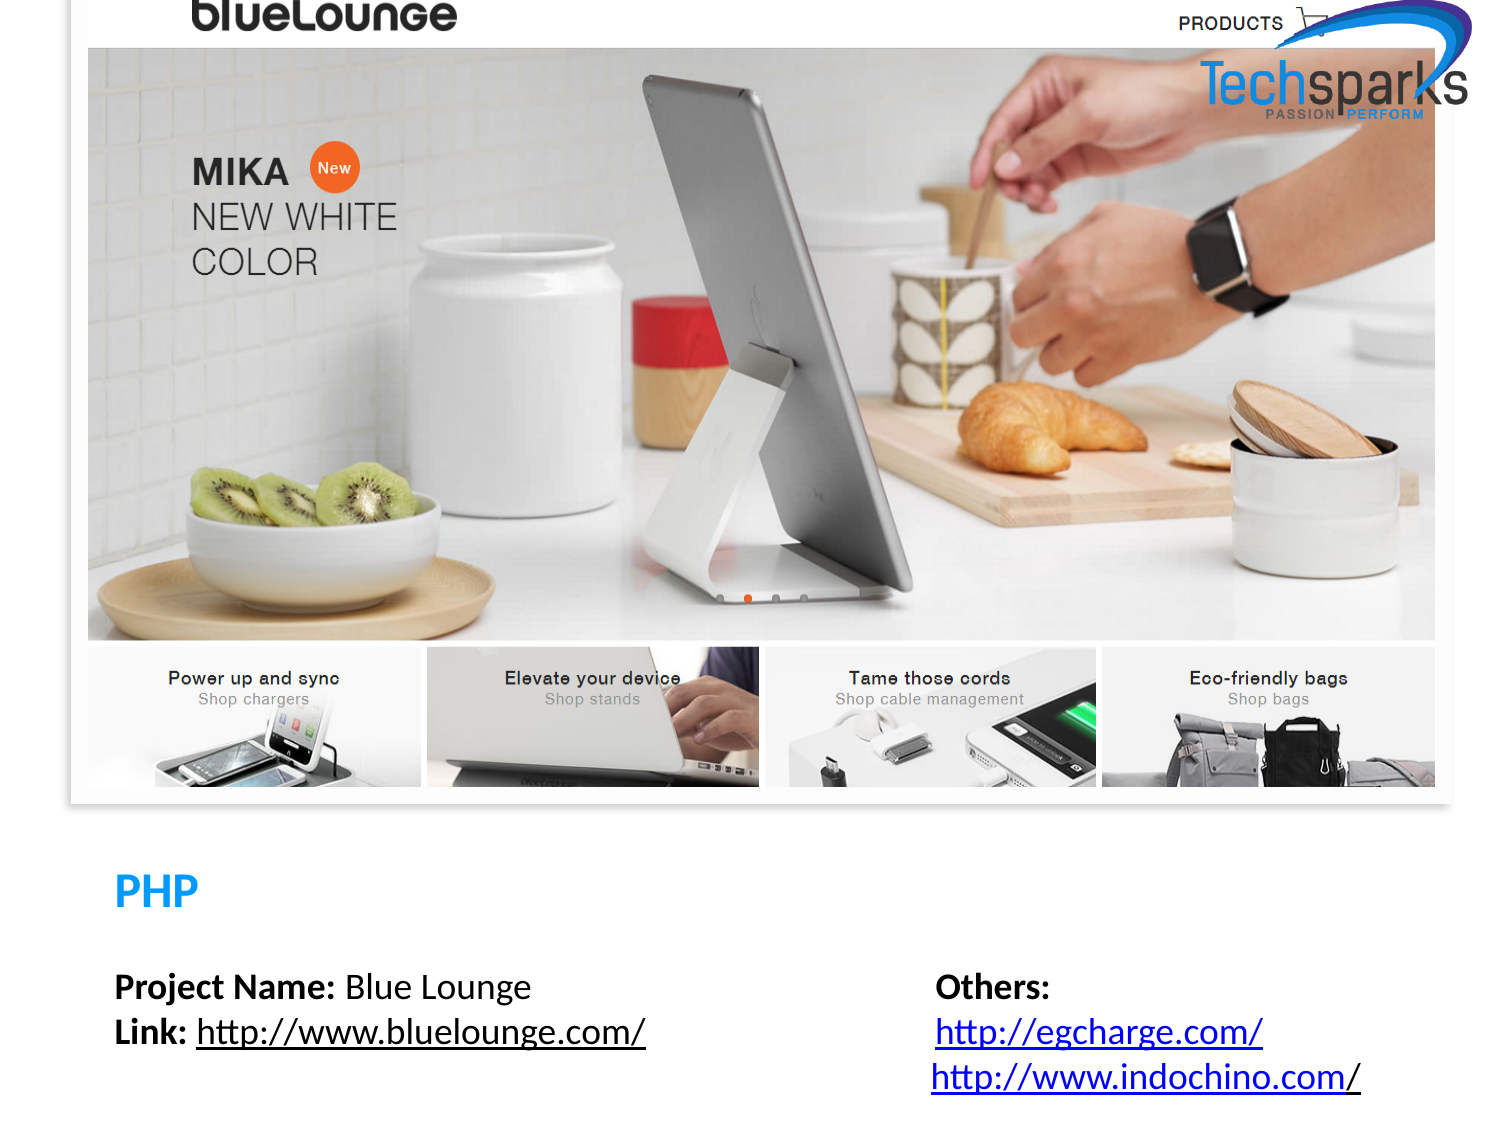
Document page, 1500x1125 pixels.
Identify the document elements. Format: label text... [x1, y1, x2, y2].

text_box PHP Project Name: Blue Lounge Others: Link: http://www.bluelounge.com/ http://egcharge.com/ http://www.indochino.com/ [99, 849, 1388, 1125]
picture [87, 0, 1472, 788]
